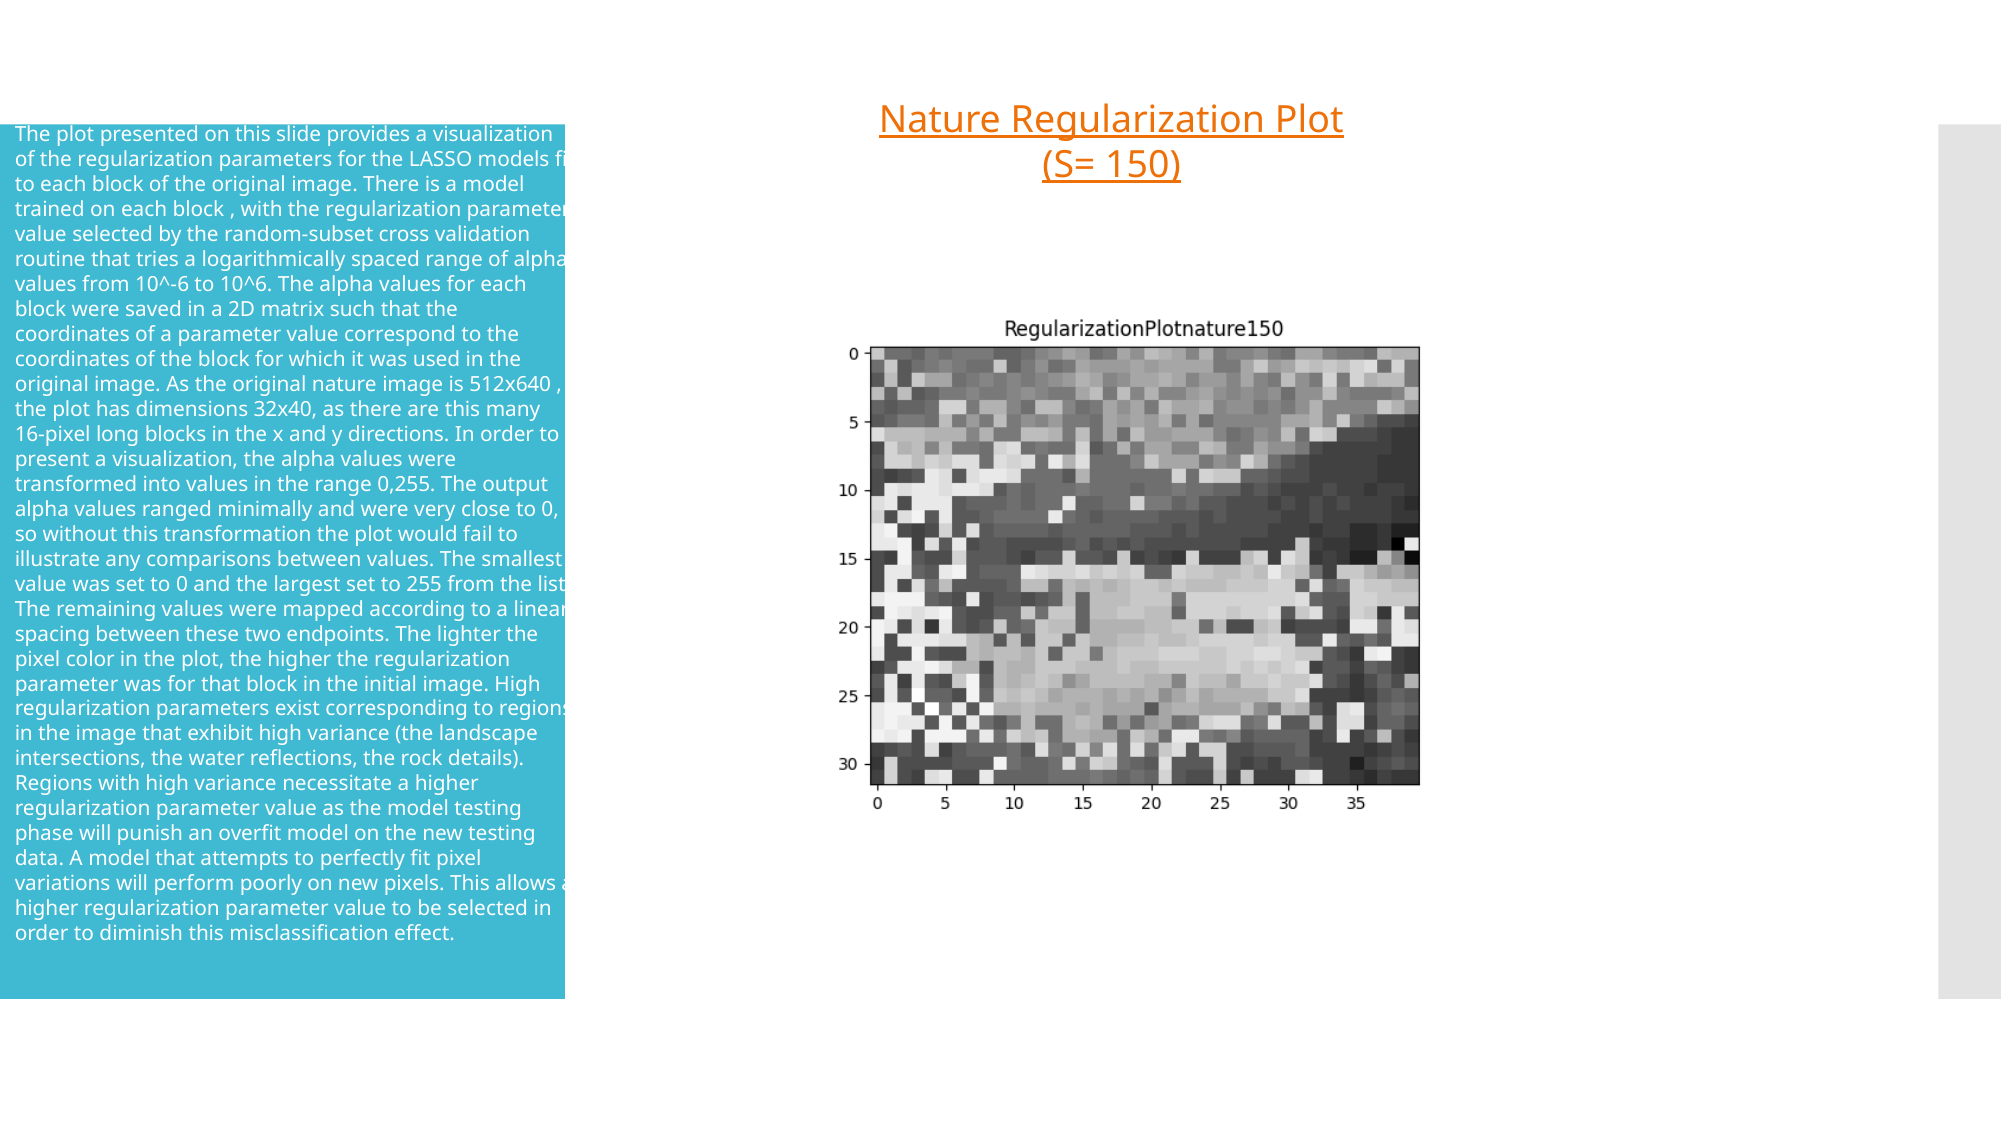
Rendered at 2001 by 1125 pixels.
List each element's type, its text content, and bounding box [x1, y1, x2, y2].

text_box Nature Regularization Plot (S= 150) [864, 87, 1359, 193]
text_box The plot presented on this slide provides a visualization of the regularization parameters for the LASSO models fit to each block of the original image. There is a model trained on each block , with the regularization parameter value selected by the random-subset cross validation routine that tries a logarithmically spaced range of alpha values from 10^-6 to 10^6. The alpha values for each block were saved in a 2D matrix such that the coordinates of a parameter value correspond to the coordinates of the block for which it was used in the original image. As the original nature image is 512x640 , the plot has dimensions 32x40, as there are this many 16-pixel long blocks in the x and y directions. In order to present a visualization, the alpha values were transformed into values in the range 0,255. The output alpha values ranged minimally and were very close to 0, so without this transformation the plot would fail to illustrate any comparisons between values. The smallest value was set to 0 and the largest set to 255 from the list. The remaining values were mapped according to a linear spacing between these two endpoints. The lighter the pixel color in the plot, the higher the regularization parameter was for that block in the initial image. High regularization parameters exist corresponding to regions in the image that exhibit high variance (the landscape intersections, the water reflections, the rock details). Regions with high variance necessitate a higher regularization parameter value as the model testing phase will punish an overfit model on the new testing data. A model that attempts to perfectly fit pixel variations will perform poorly on new pixels. This allows a higher regularization parameter value to be selected in order to diminish this misclassification effect. [0, 113, 590, 953]
picture [755, 277, 1515, 848]
